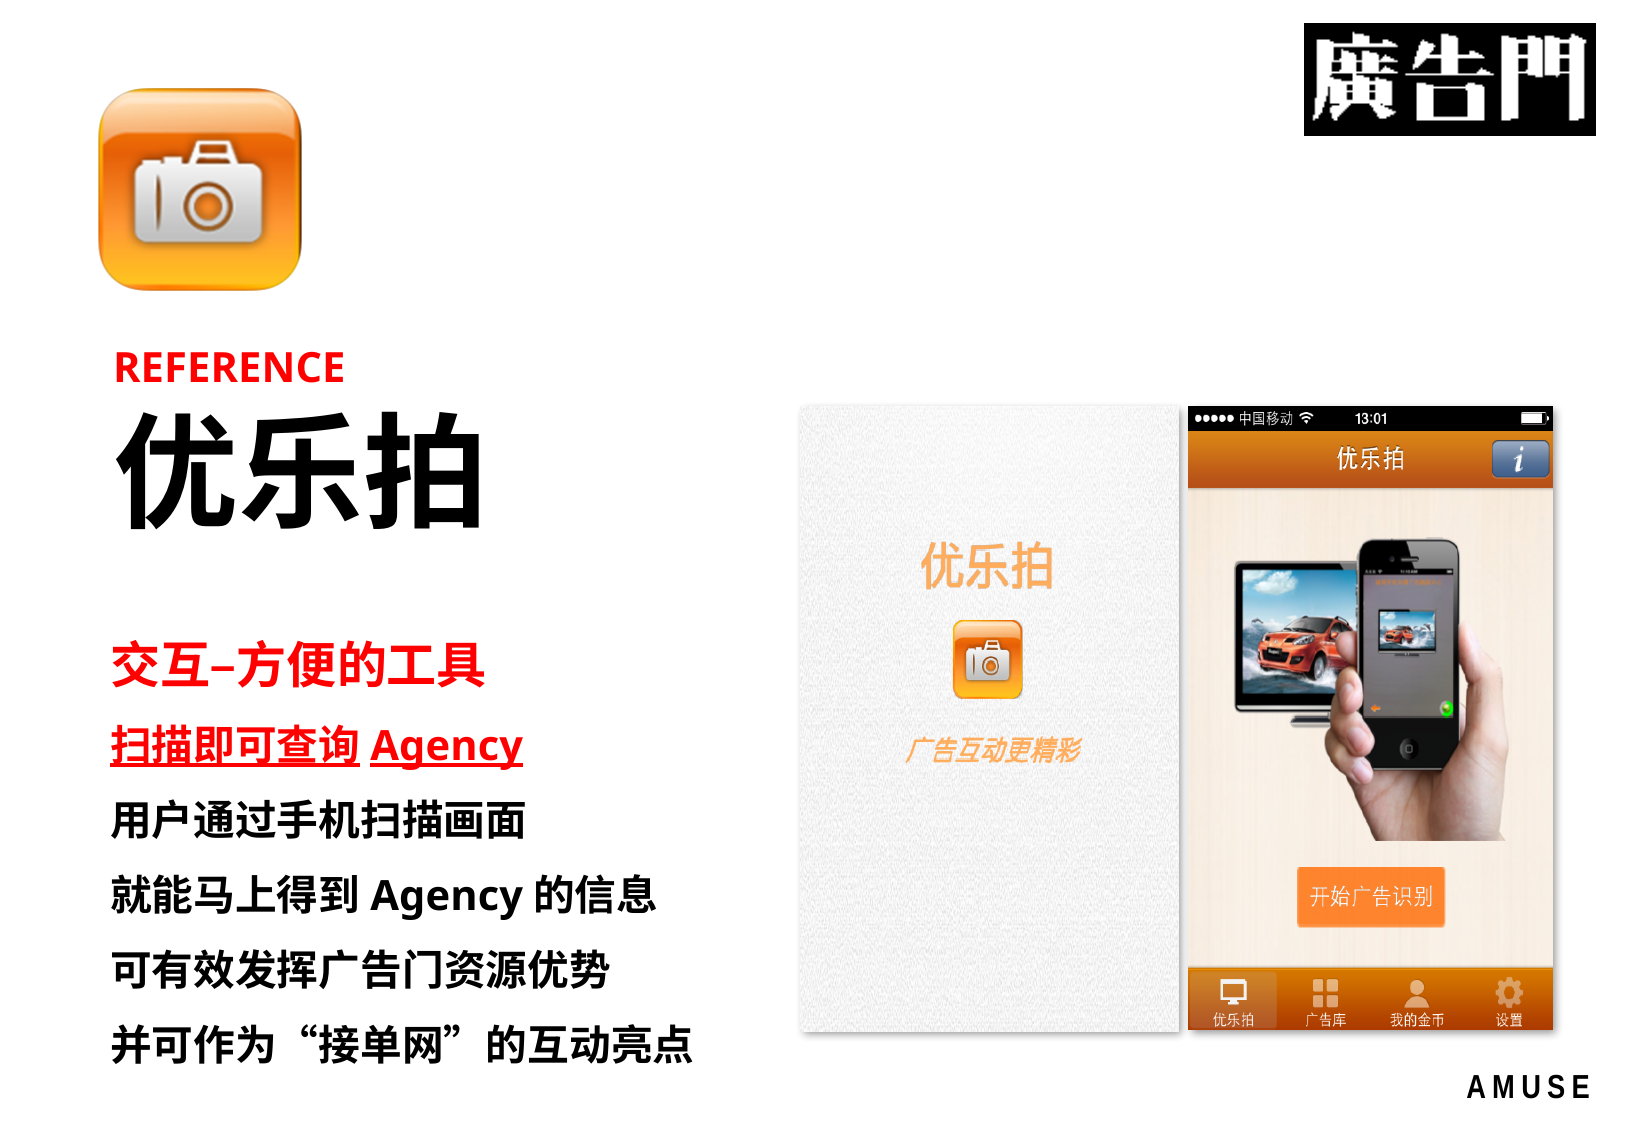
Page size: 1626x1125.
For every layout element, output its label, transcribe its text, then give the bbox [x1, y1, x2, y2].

text_box REFERENCE 优乐拍 [98, 316, 504, 552]
text_box 交互–方便的工具 扫描即可查询Agency 用户通过手机扫描画面 就能马上得到Agency的信息 可有效发挥广告门资源优势 并可作为“接单网”的互动亮点 [95, 596, 742, 1076]
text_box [800, 406, 1553, 1032]
picture [68, 66, 329, 319]
